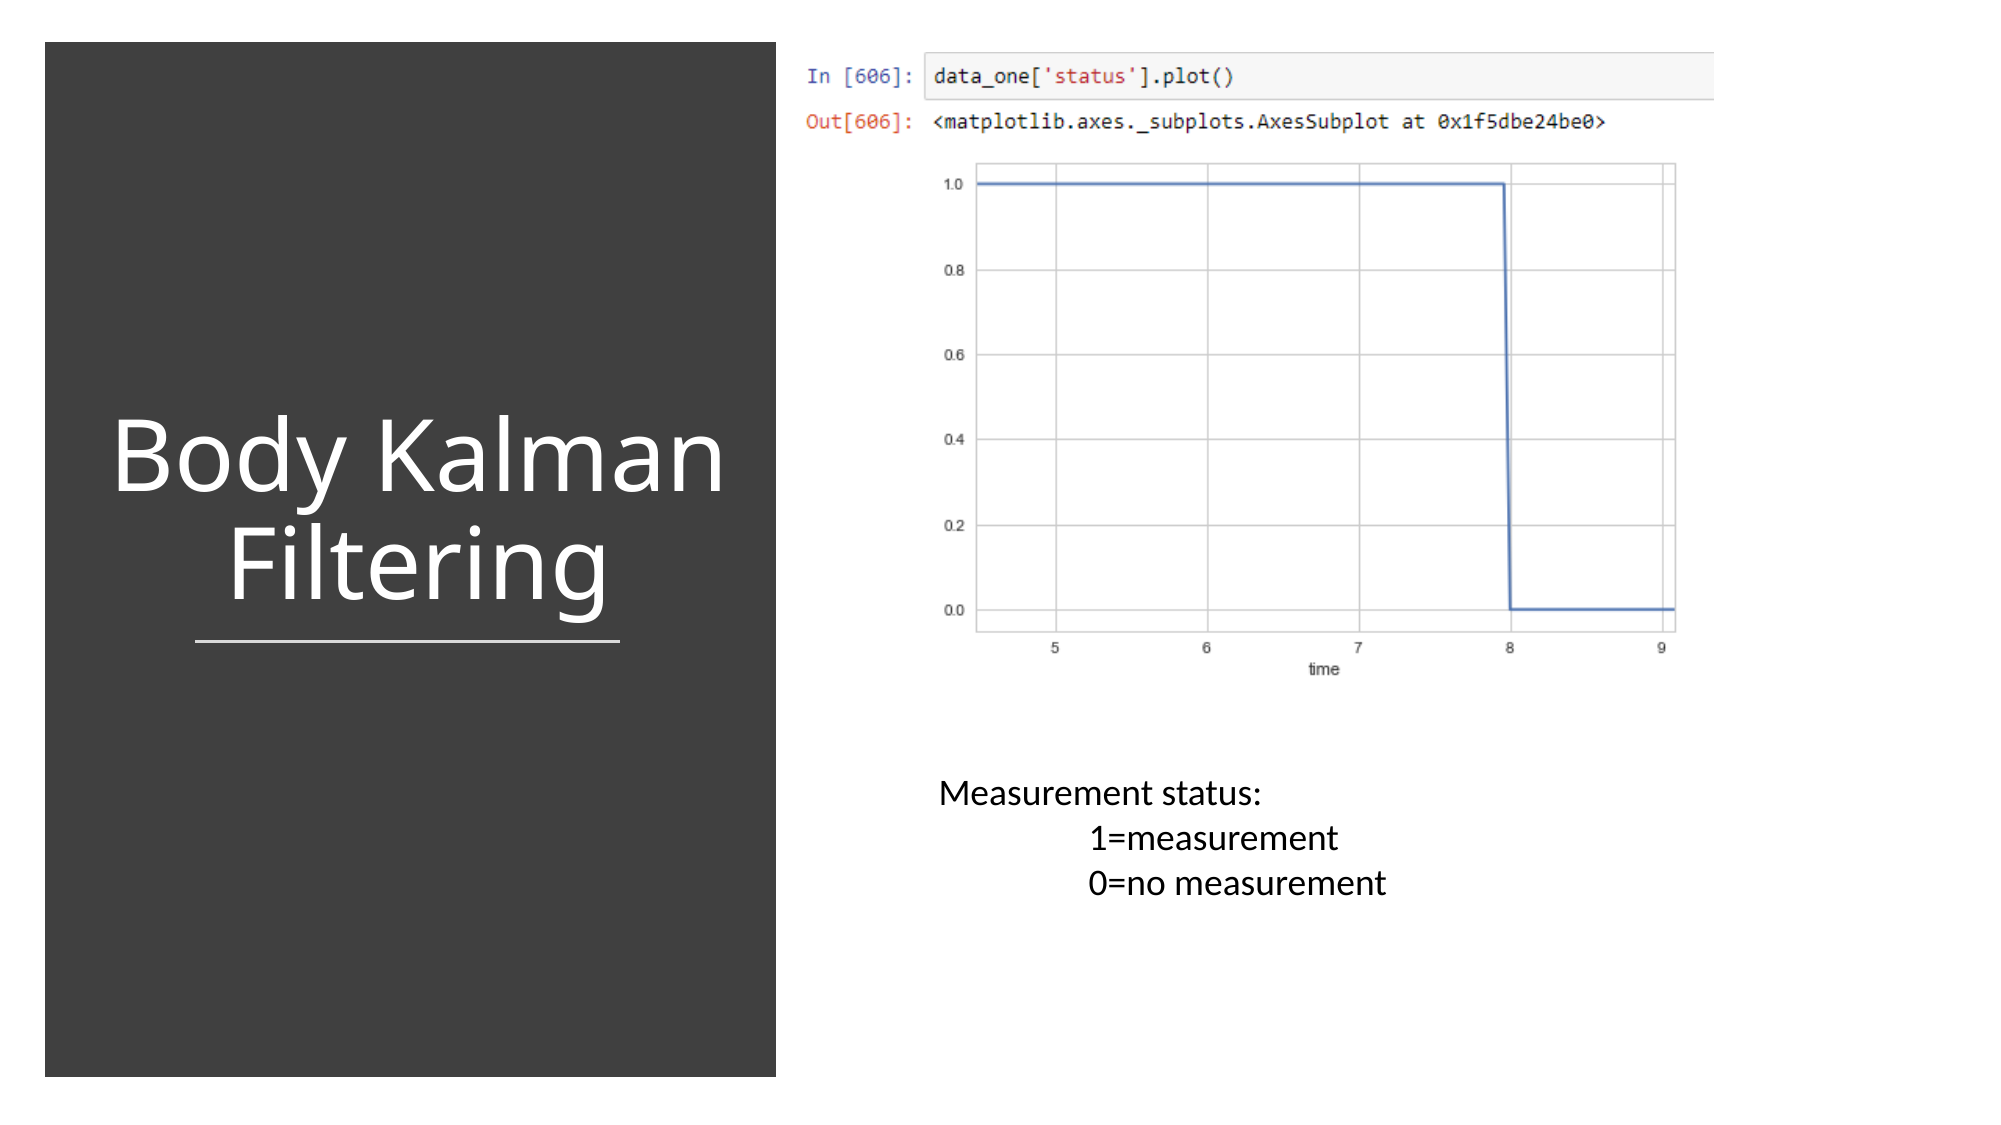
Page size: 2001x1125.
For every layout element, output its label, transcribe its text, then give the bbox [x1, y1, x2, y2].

text_box [54, 52, 767, 1067]
picture [792, 52, 1714, 680]
text_box Body Kalman Filtering [82, 149, 756, 629]
text_box Measurement status: 1=measurement 0=no measurement [923, 760, 1403, 911]
